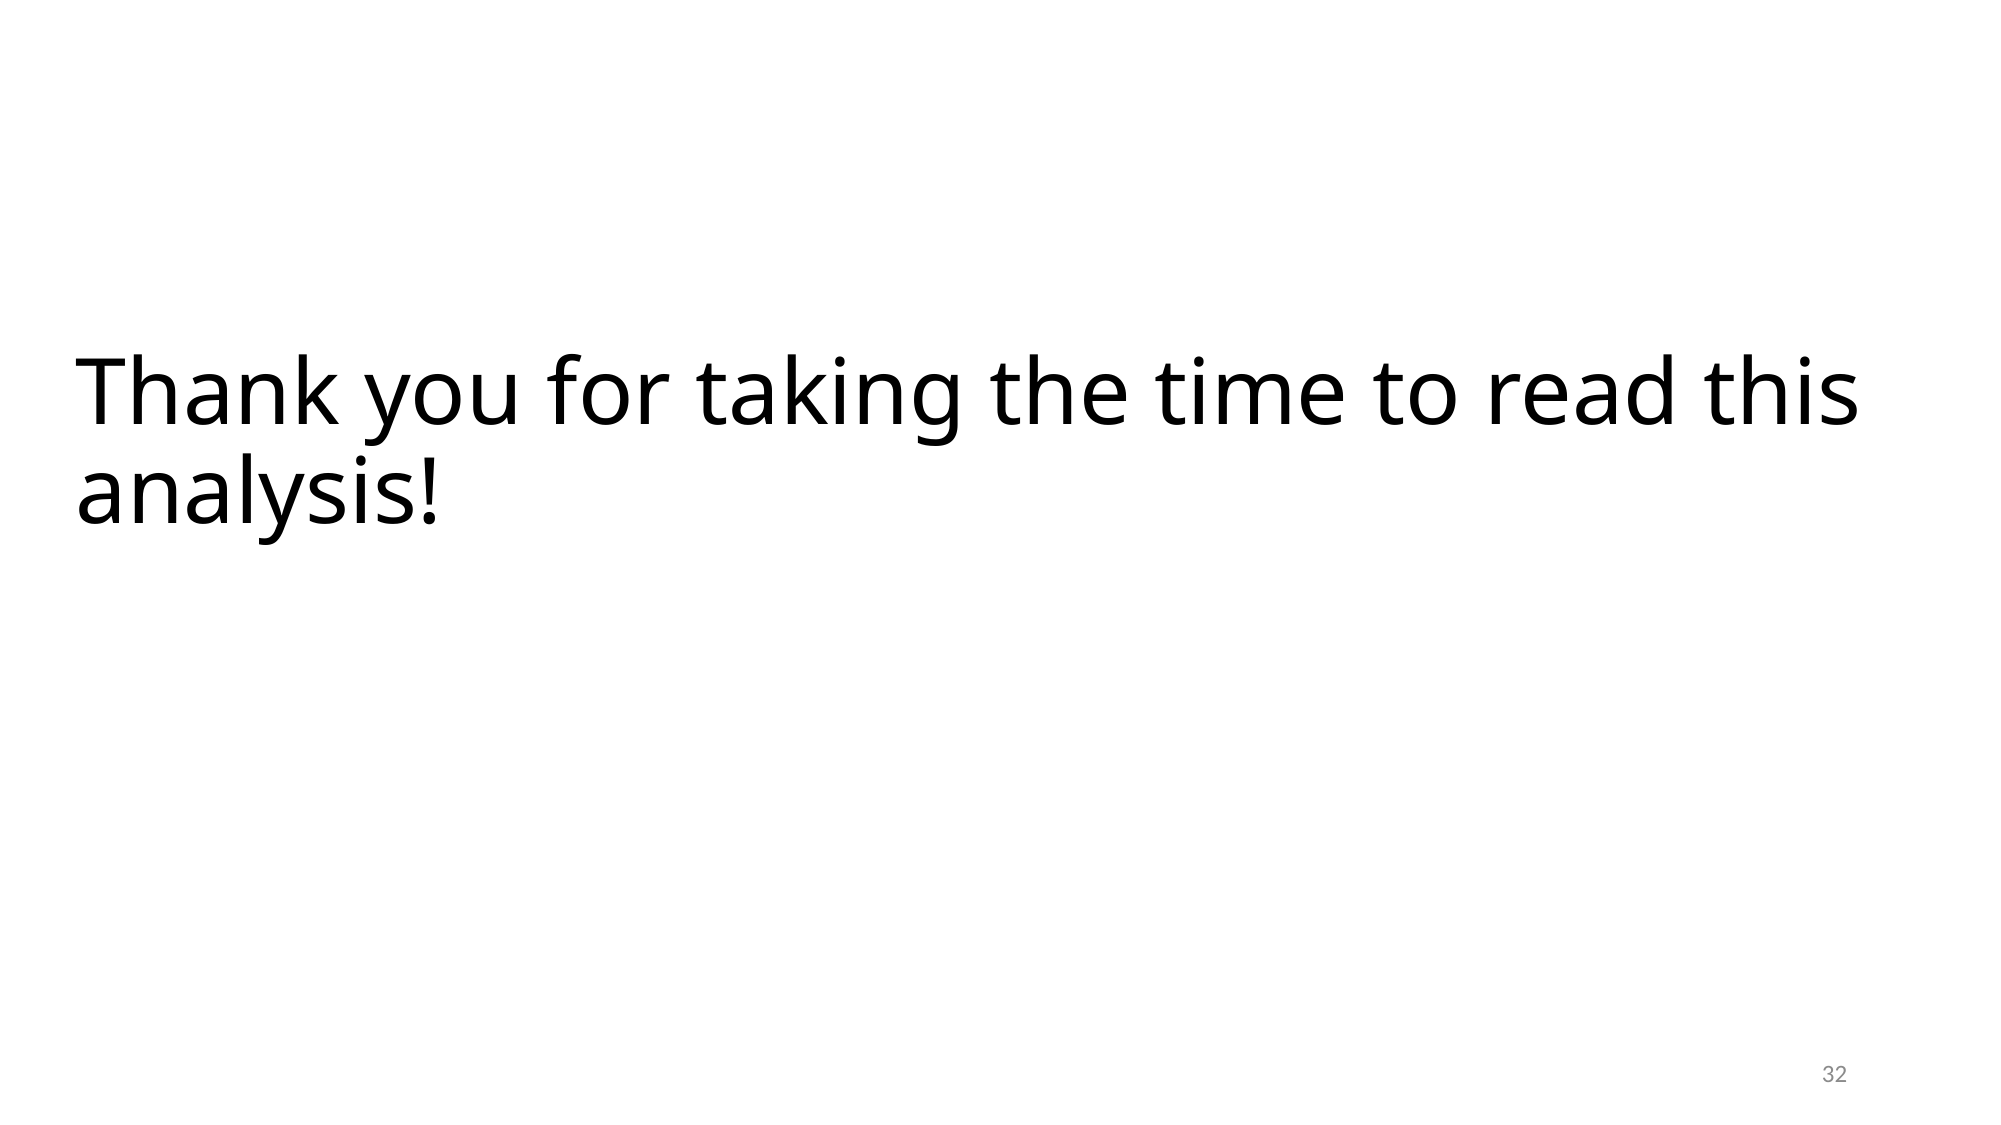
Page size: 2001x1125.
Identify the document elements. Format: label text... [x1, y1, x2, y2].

slide_number 32 [1412, 1042, 1863, 1103]
title Thank you for taking the time to read this analysis! [60, 335, 1950, 553]
